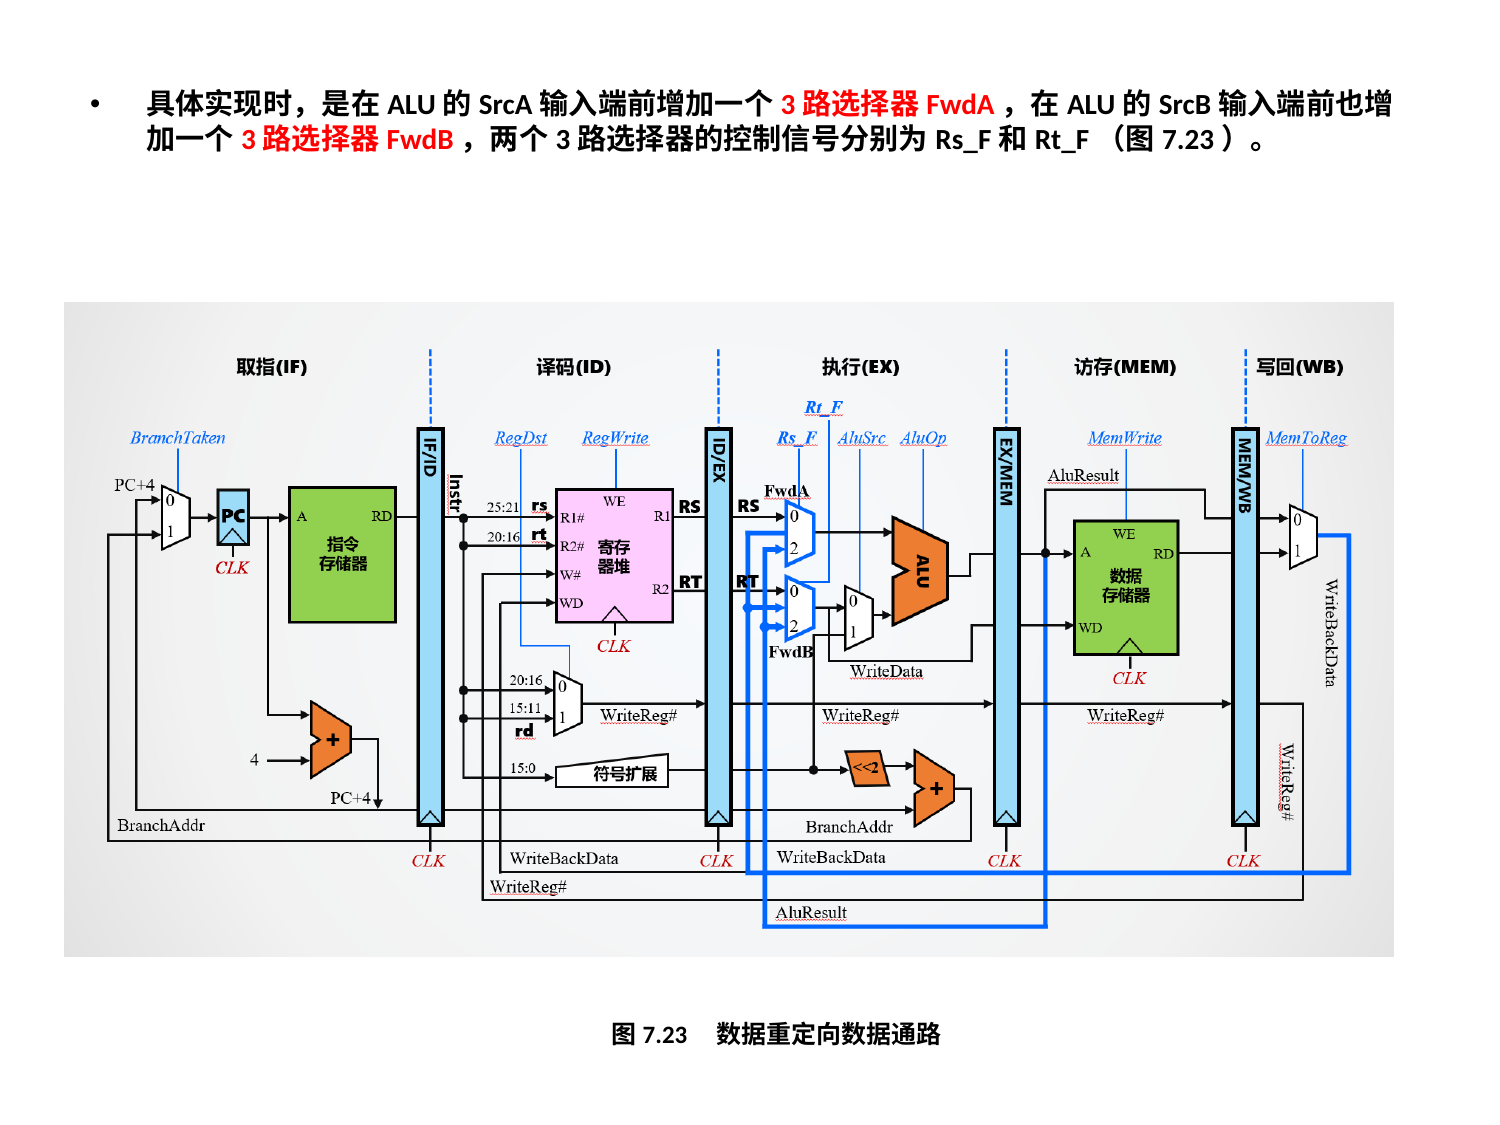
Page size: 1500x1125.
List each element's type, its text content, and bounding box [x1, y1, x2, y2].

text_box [64, 302, 1394, 1058]
list 具体实现时，是在ALU的SrcA输入端前增加一个3路选择器FwdA，在ALU的SrcB输入端前也增加一个3路选择器FwdB，两个3路选择器的控制信号分别为Rs_F和Rt_F（图7.23）。 [75, 78, 1425, 1000]
